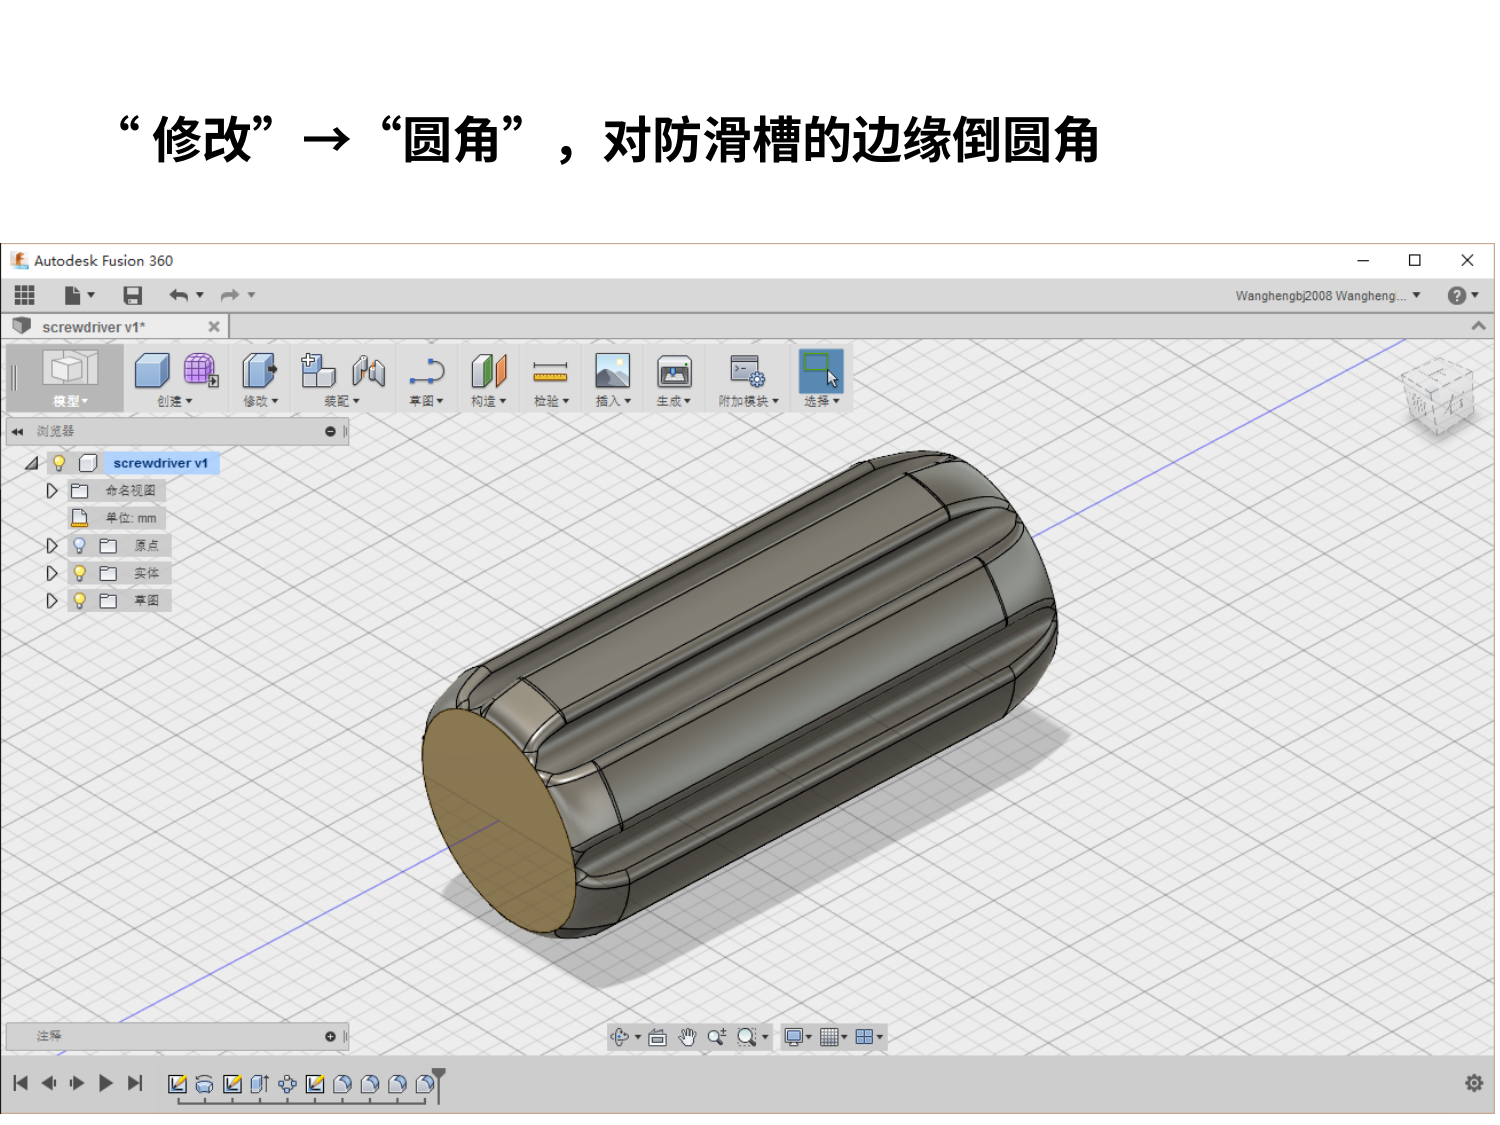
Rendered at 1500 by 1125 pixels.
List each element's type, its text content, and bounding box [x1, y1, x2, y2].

title “修改”→“圆角”，对防滑槽的边缘倒圆角 [75, 45, 1425, 233]
picture [0, 243, 1495, 1114]
